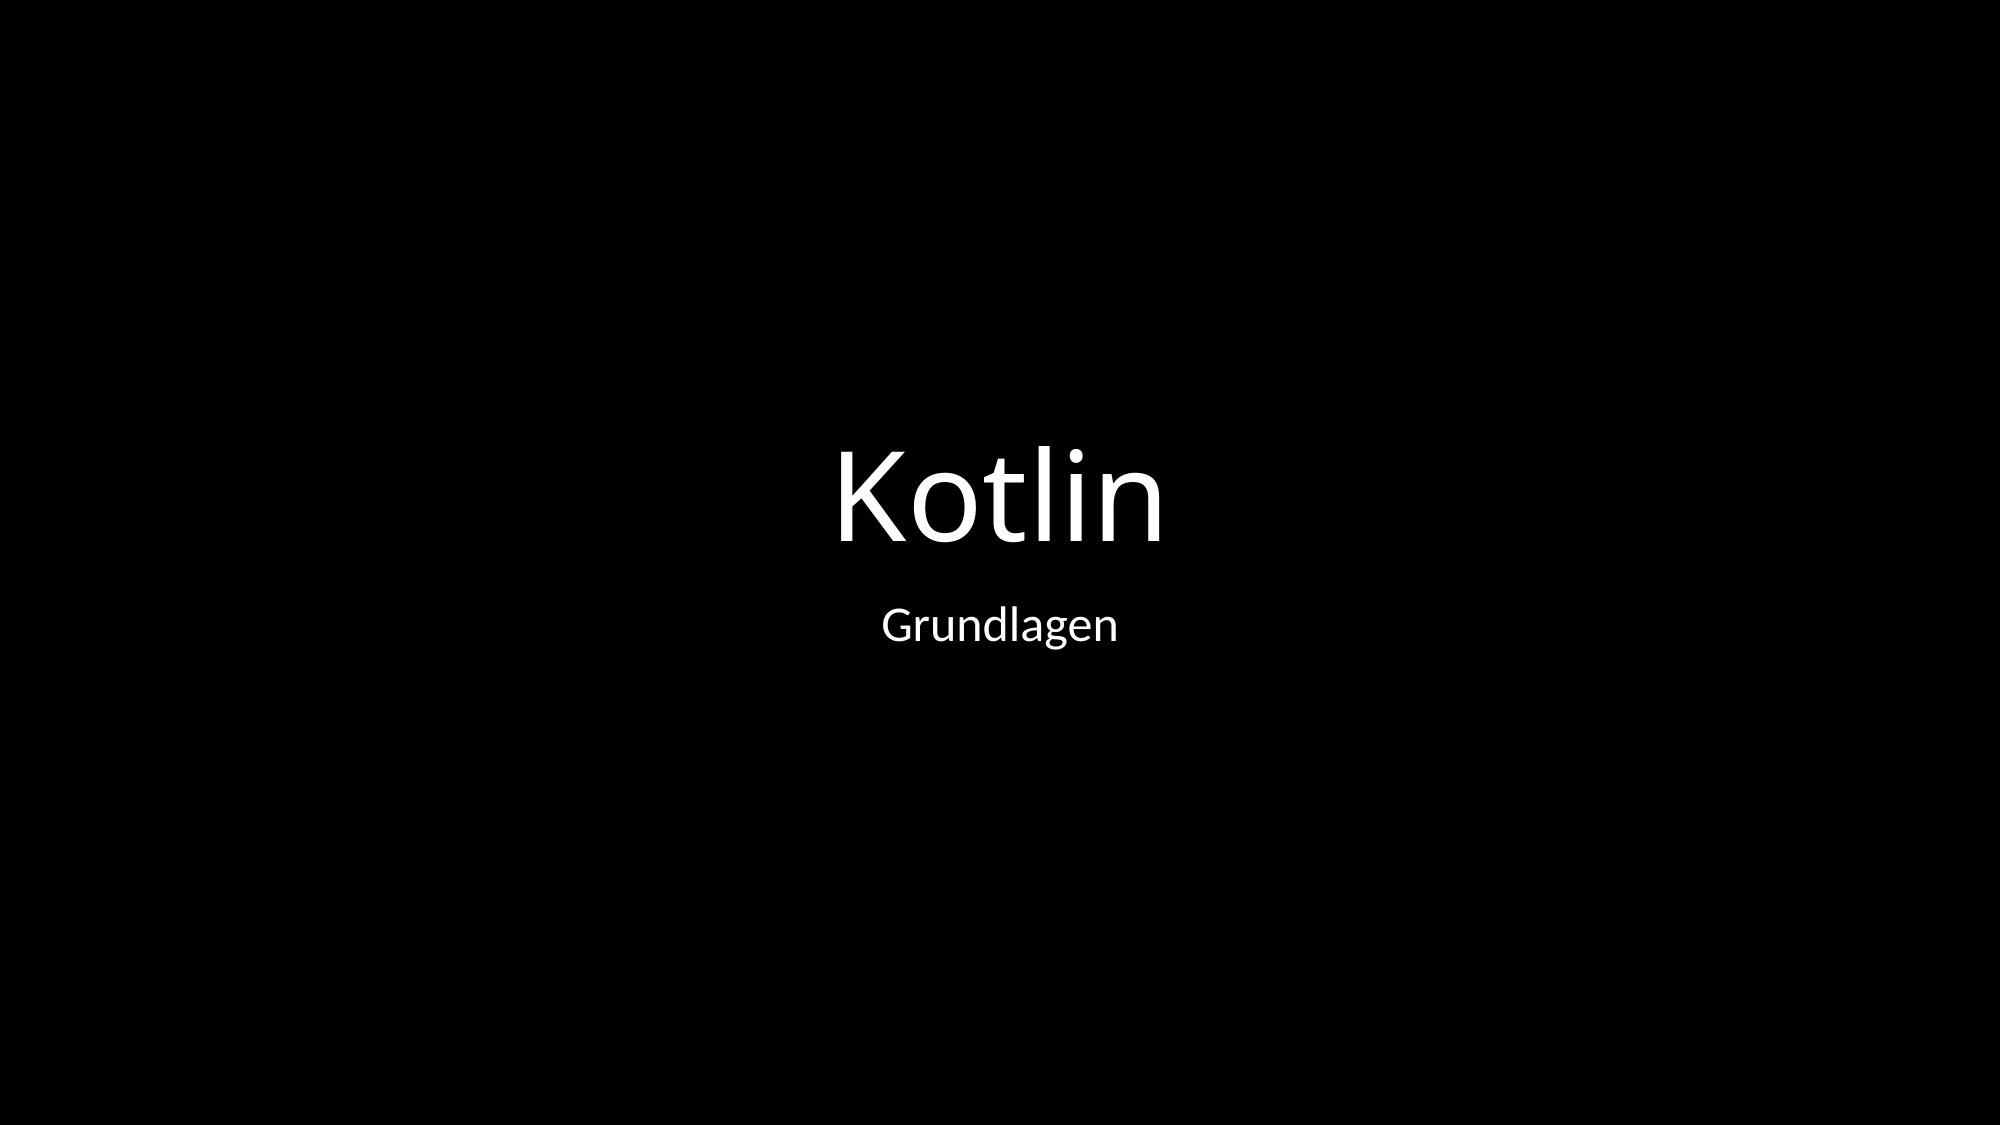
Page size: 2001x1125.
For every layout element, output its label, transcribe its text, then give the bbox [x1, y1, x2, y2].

title Kotlin [249, 184, 1750, 576]
subtitle Grundlagen [249, 590, 1750, 863]
